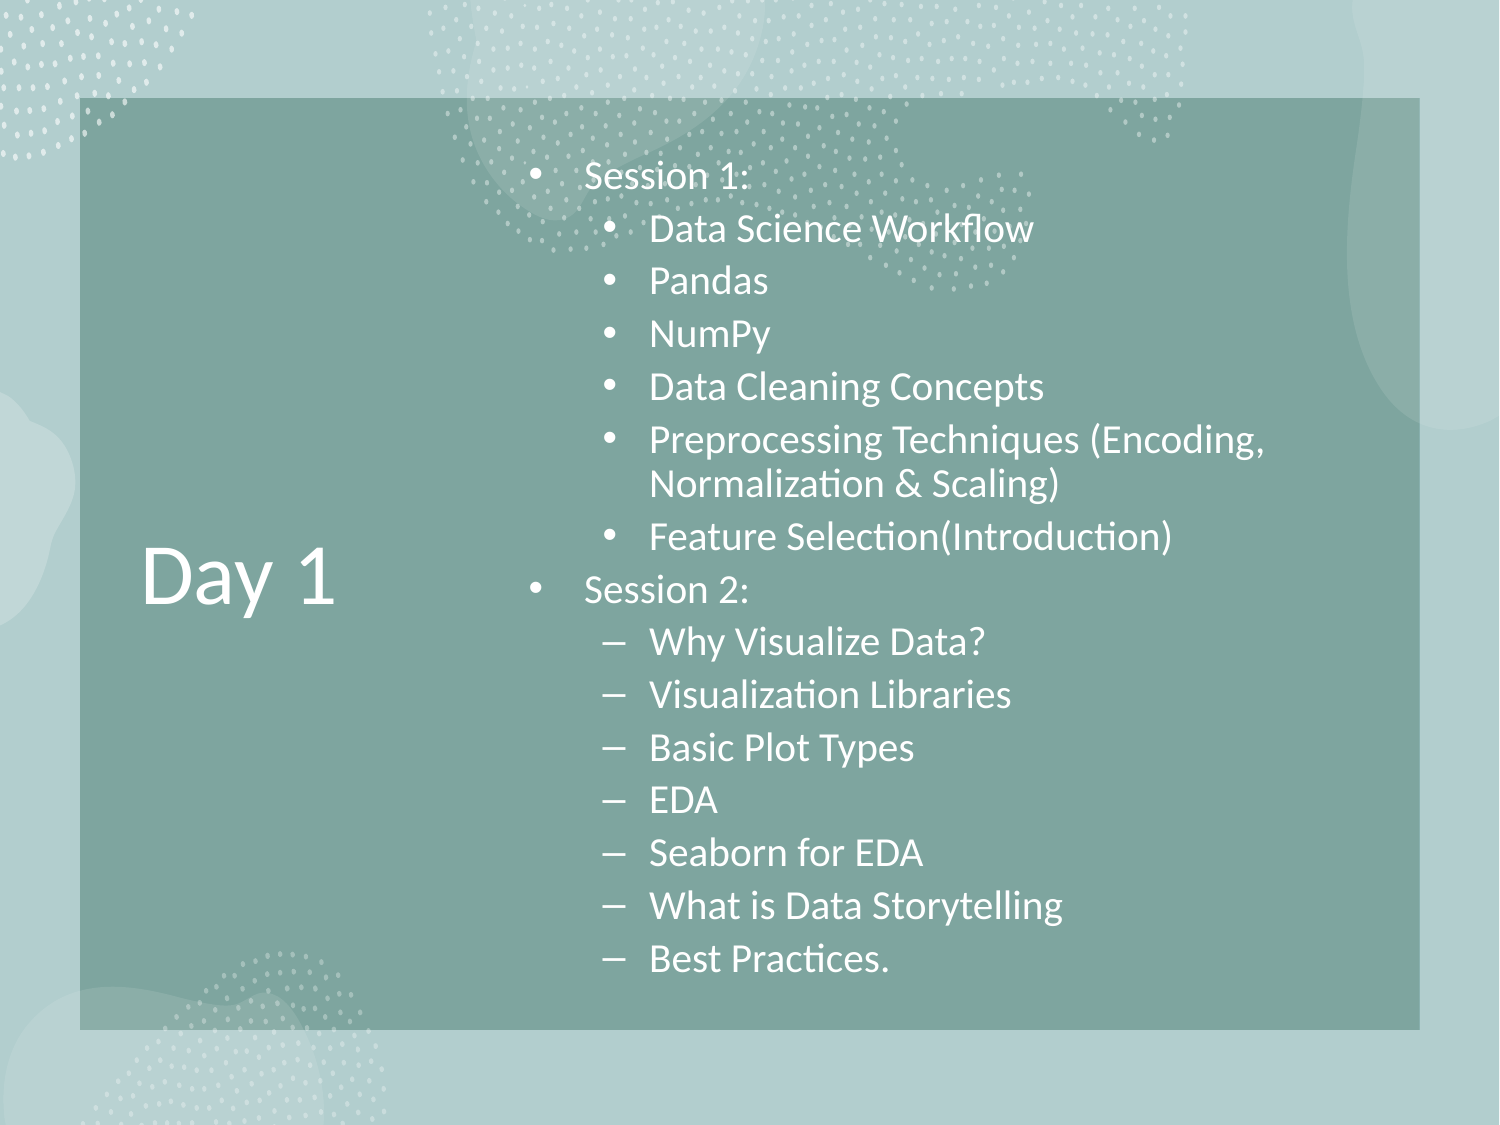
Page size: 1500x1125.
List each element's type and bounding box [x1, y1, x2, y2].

text_box [0, 0, 1500, 1125]
